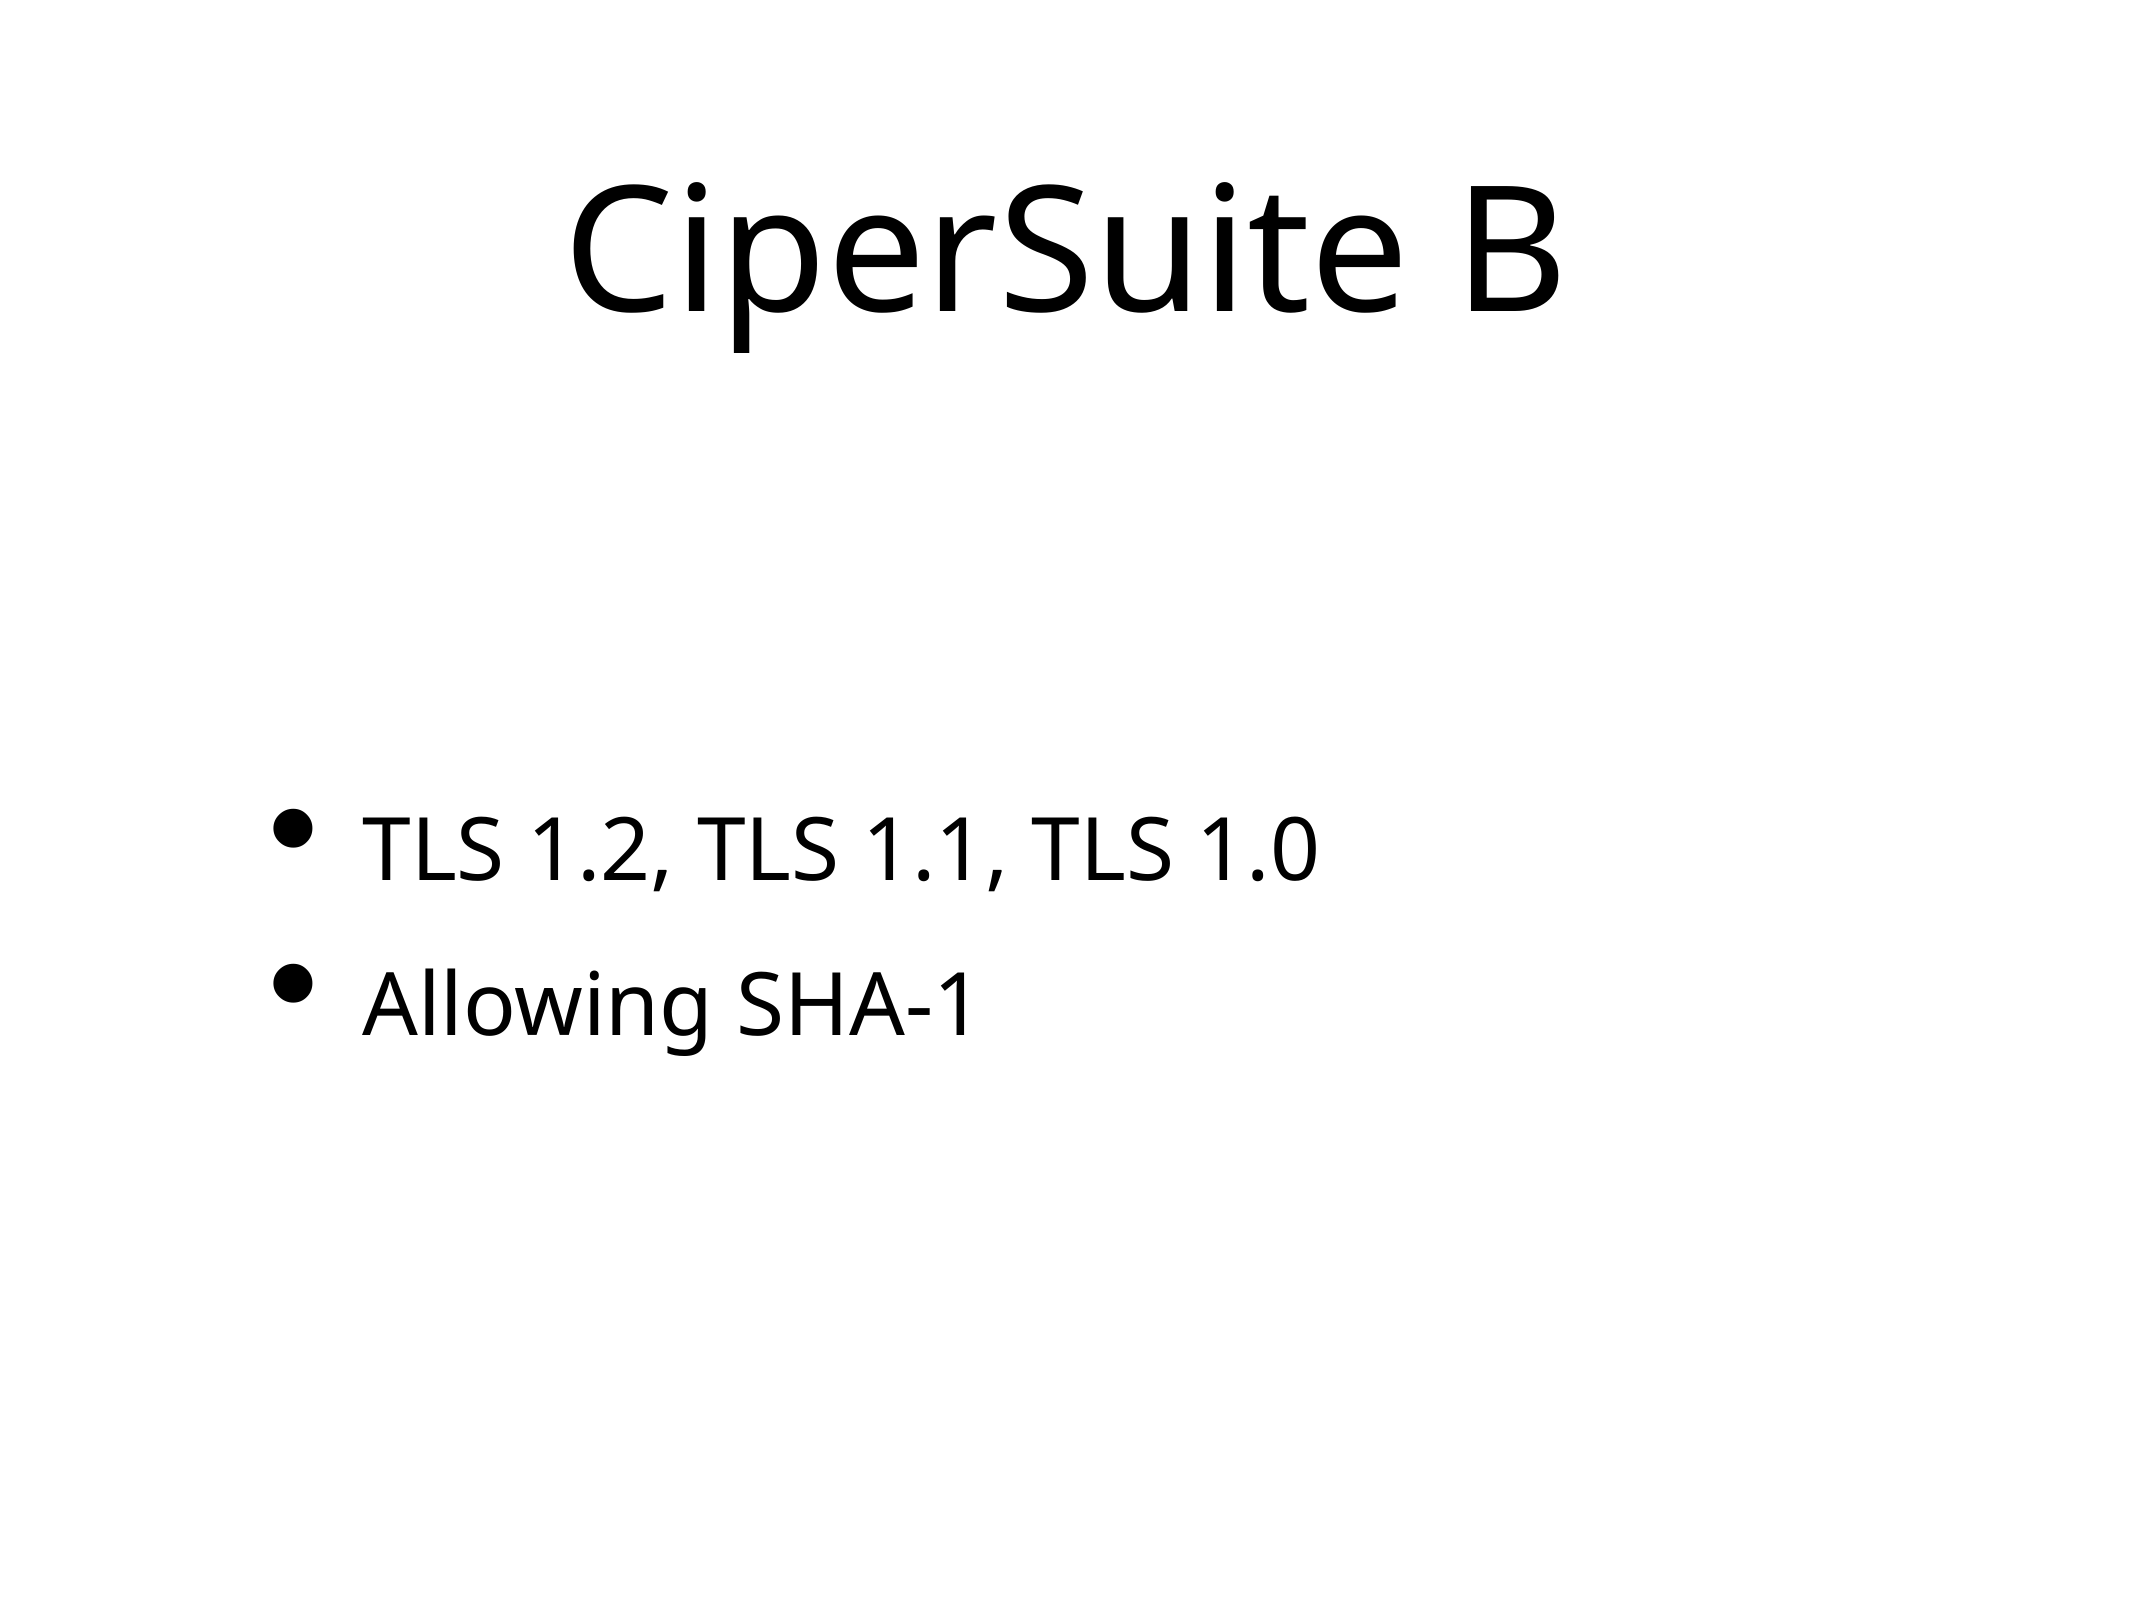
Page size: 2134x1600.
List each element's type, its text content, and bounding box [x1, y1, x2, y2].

list TLS 1.2, TLS 1.1, TLS 1.0 Allowing SHA-1 [207, 753, 1926, 1093]
title CiperSuite B [207, 41, 1926, 443]
